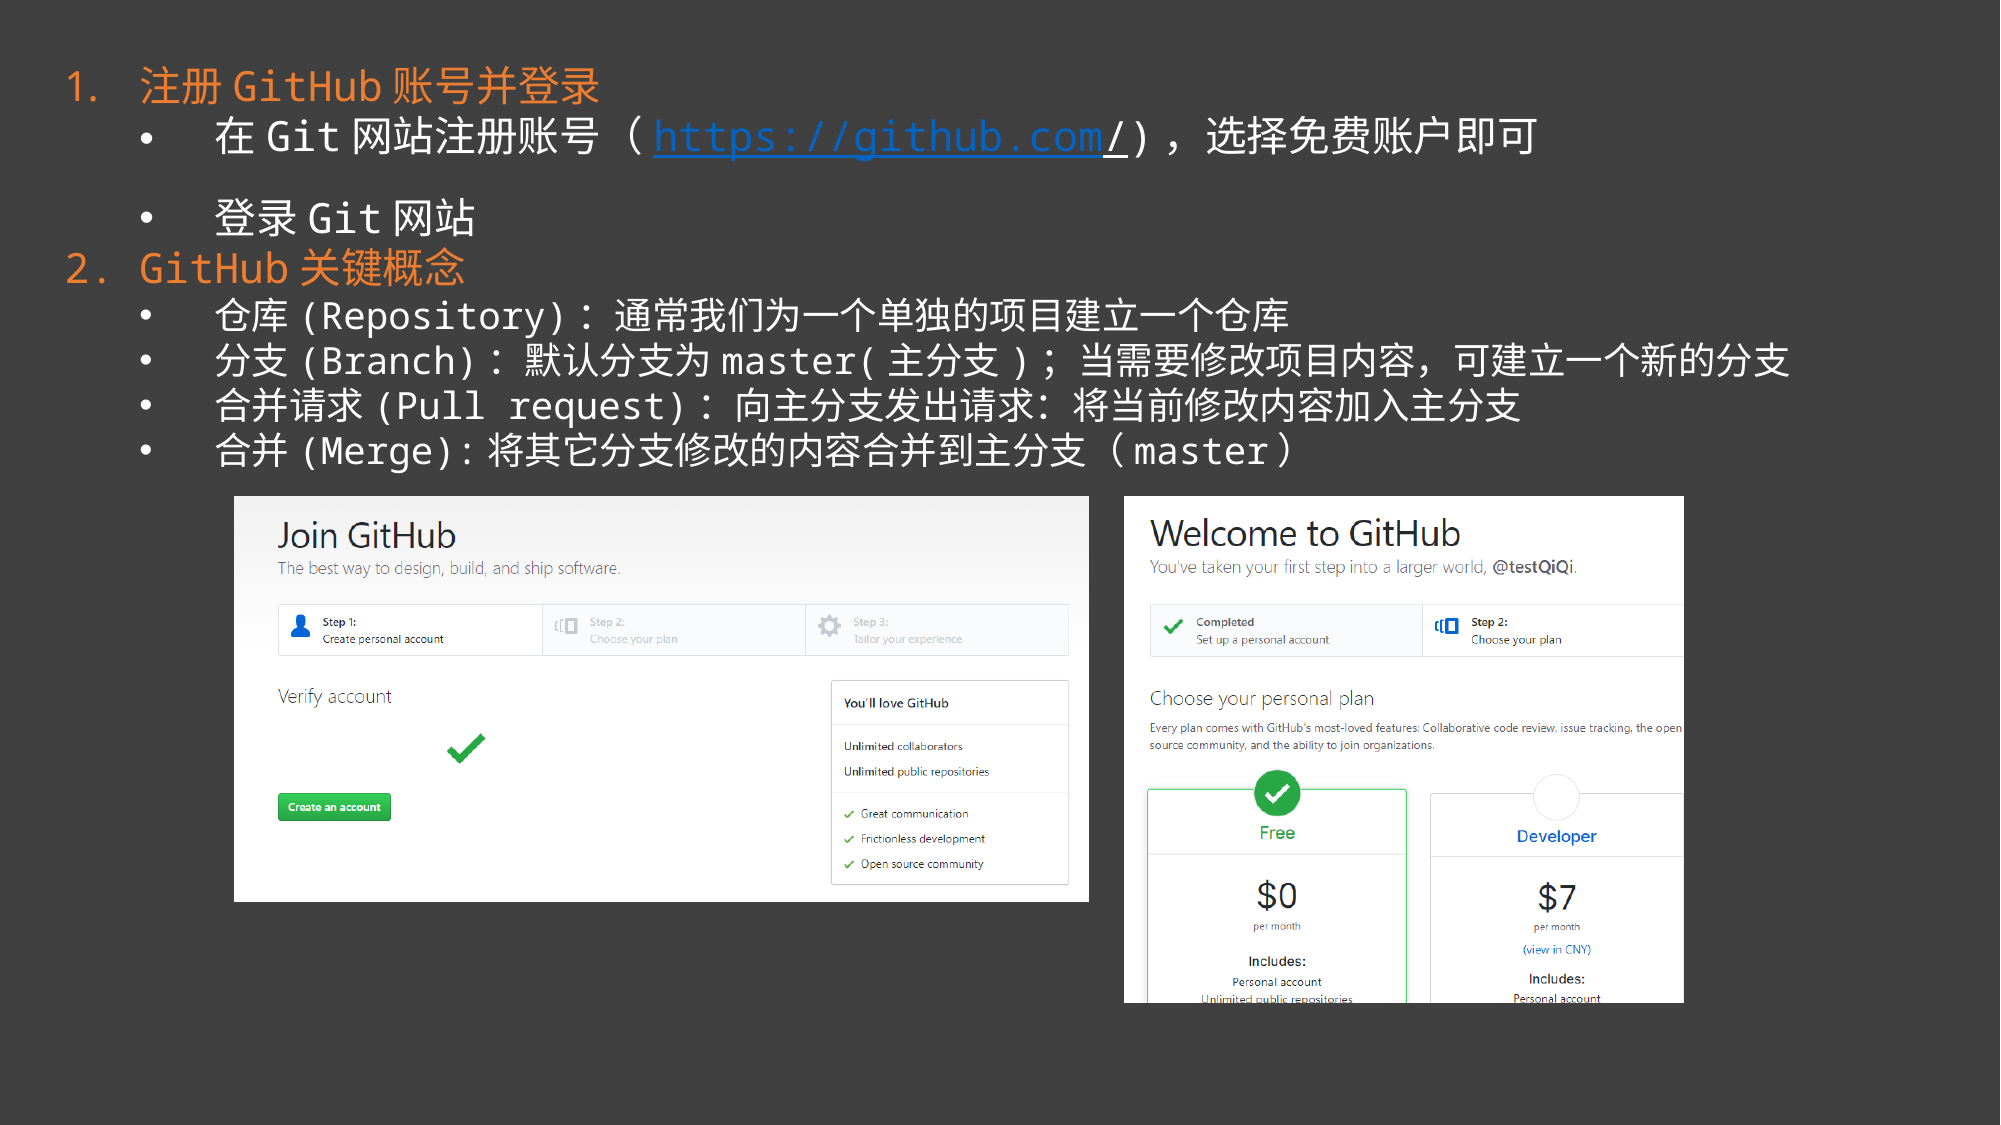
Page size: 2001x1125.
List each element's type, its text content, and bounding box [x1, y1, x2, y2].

picture [1124, 496, 1684, 1003]
text_box 注册GitHub账号并登录 在Git网站注册账号（https://github.com/)，选择免费账户即可 登录Git网站 GitHub关键概念 仓库(Repository)：通常我们为一个单独的项目建立一个仓库 分支(Branch)：默认分支为master(主分支)；当需要修改项目内容，可建立一个新的分支 合并请求(Pull request)：向主分支发出请求：将当前修改内容加入主分支 合并(Merge):将其它分支修改的内容合并到主分支（master） [49, 52, 1919, 480]
picture [234, 496, 1089, 902]
